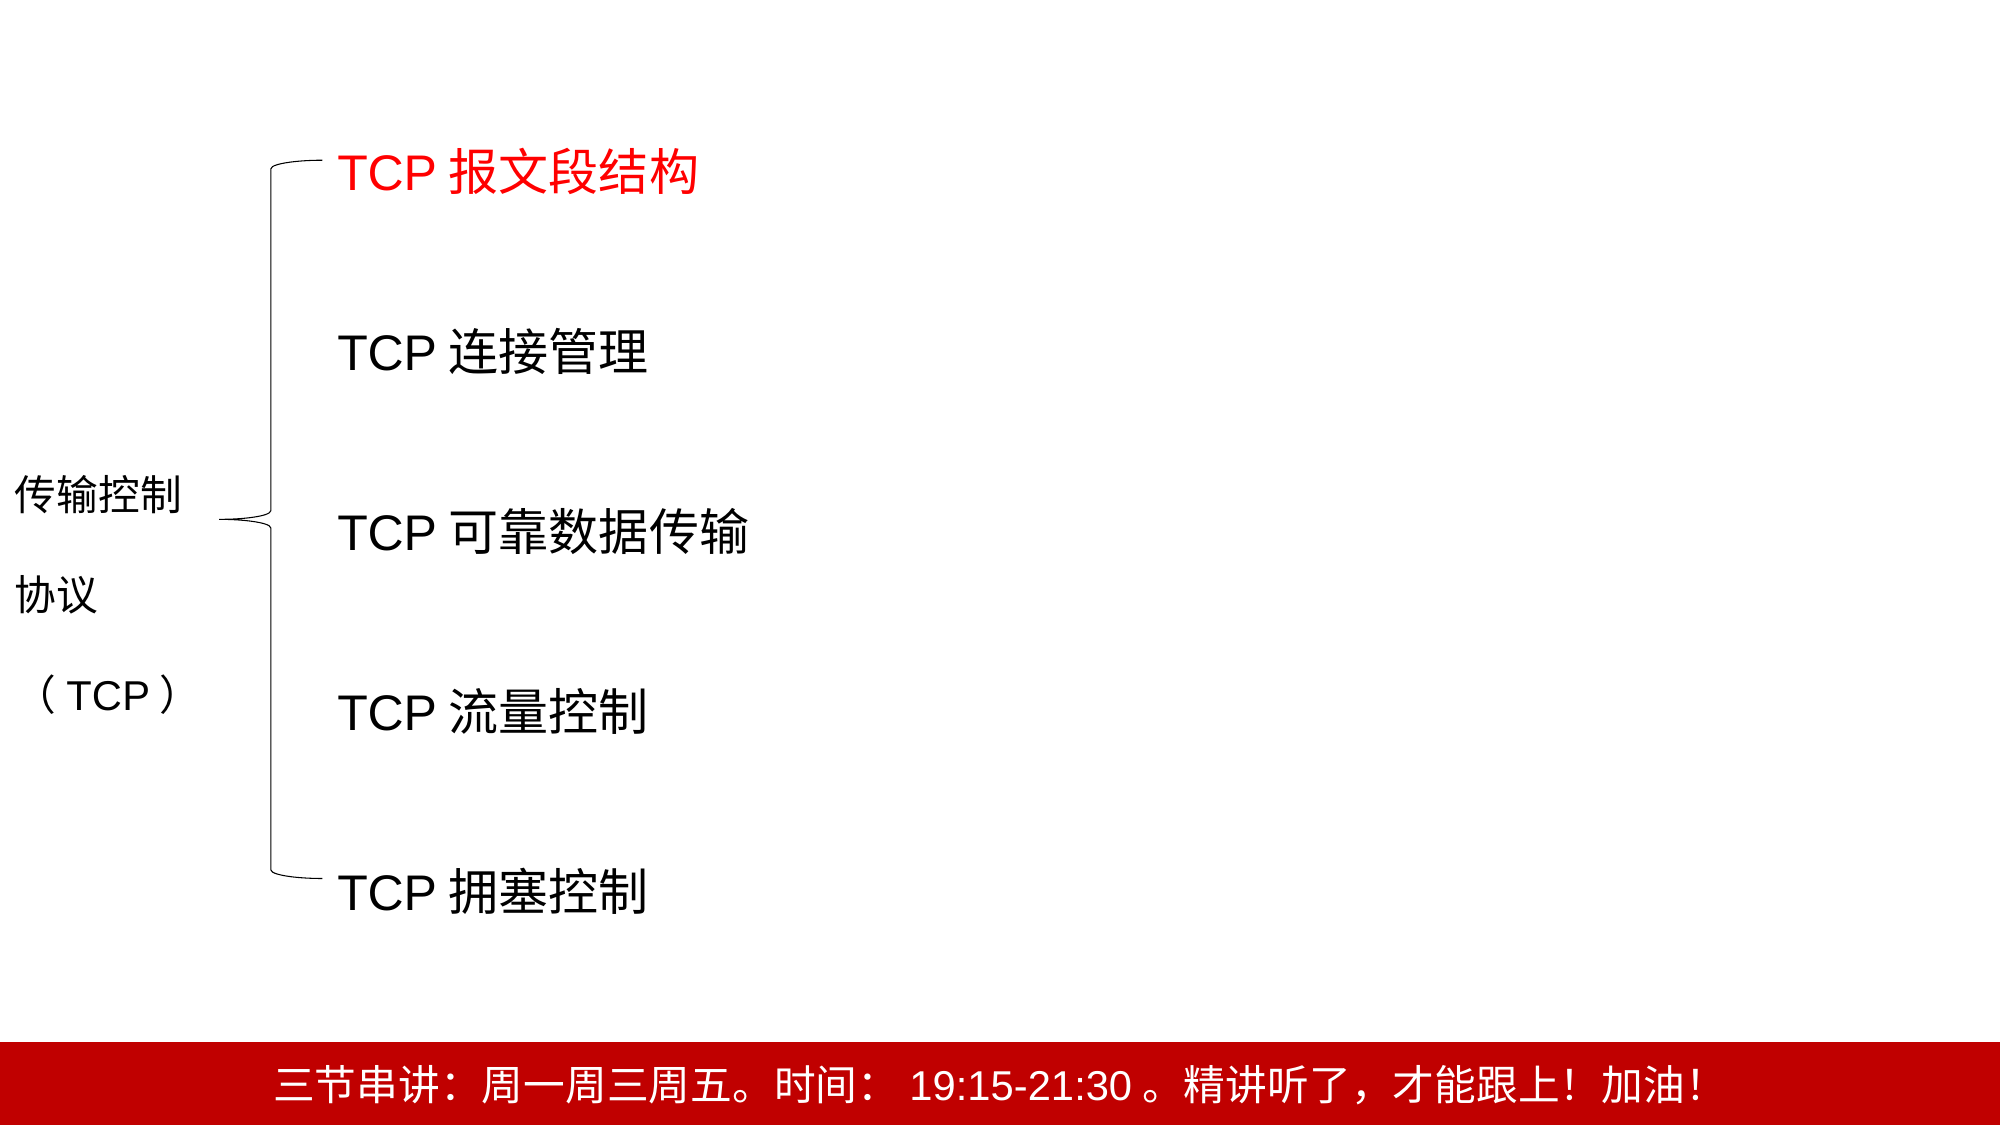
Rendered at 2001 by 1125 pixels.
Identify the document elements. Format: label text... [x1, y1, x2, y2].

text_box 传输控制 协议（TCP） [0, 411, 270, 727]
text_box 三节串讲：周一周三周五。时间：19:15-21:30。精讲听了，才能跟上！加油！ [0, 1042, 2000, 1125]
text_box [219, 159, 323, 880]
text_box TCP报文段结构 TCP连接管理 TCP可靠数据传输 TCP流量控制 TCP拥塞控制 [322, 102, 1104, 928]
